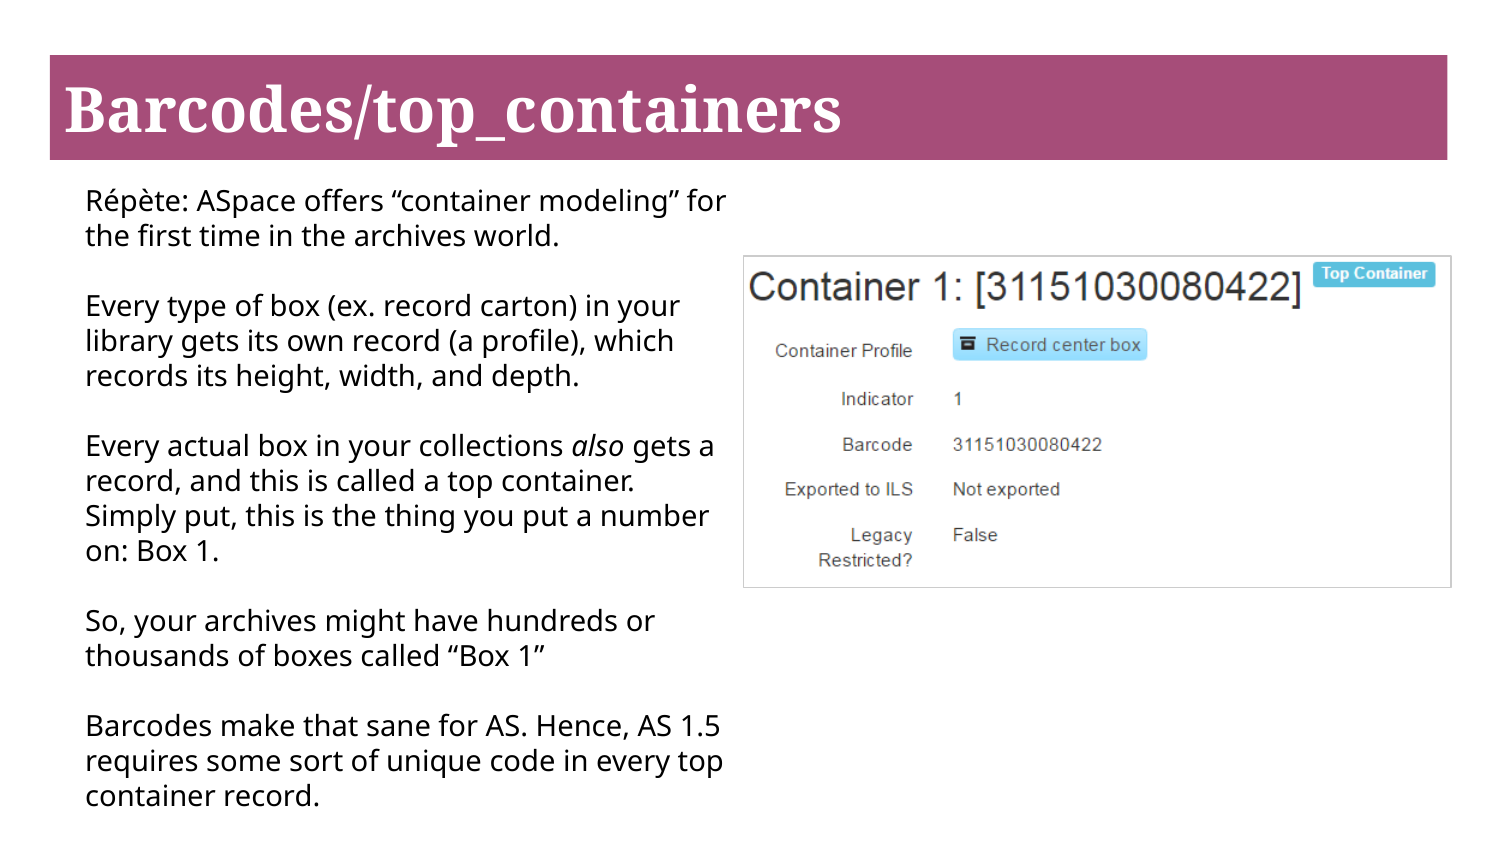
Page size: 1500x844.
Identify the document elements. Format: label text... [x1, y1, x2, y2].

title Barcodes/top_containers [49, 55, 1448, 160]
text_box Répète: ASpace offers “container modeling” for the first time in the archives world. Every type of box (ex. record carton) in your library gets its own record (a profile), which records its height, width, and depth. Every actual box in your collections also gets a record, and this is called a top container. Simply put, this is the thing you put a number on: Box 1. So, your archives might have hundreds or thousands of boxes called “Box 1” Barcodes make that sane for AS. Hence, AS 1.5 requires some sort of unique code in every top container record. [70, 167, 745, 808]
picture [744, 256, 1451, 588]
